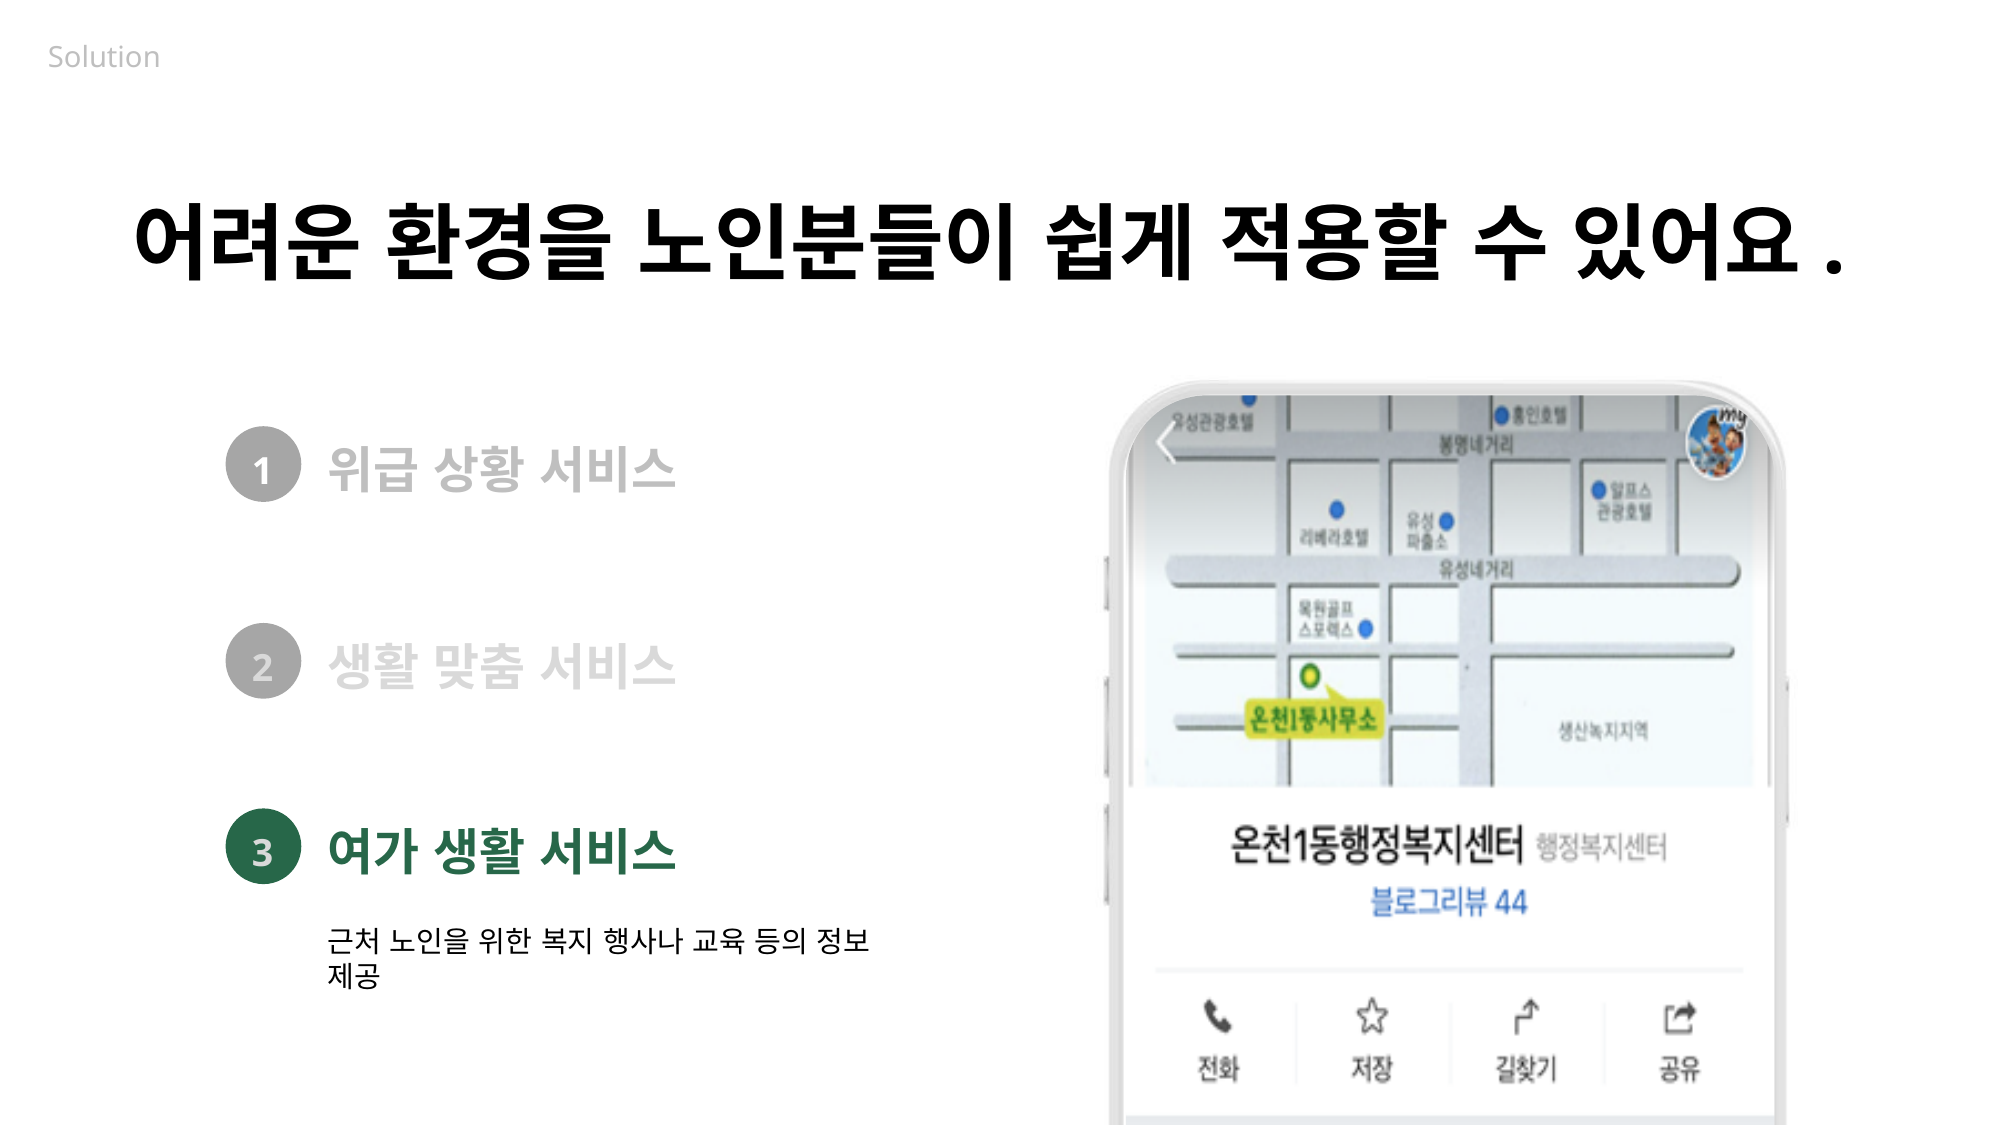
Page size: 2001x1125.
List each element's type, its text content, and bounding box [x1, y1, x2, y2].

text_box [224, 621, 294, 690]
text_box [248, 882, 279, 886]
text_box 어려운 환경을 노인분들이 쉽게 적용할 수 있어요. [117, 183, 1883, 298]
text_box Solution [33, 30, 1034, 81]
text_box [1087, 366, 1809, 1125]
text_box 2 [237, 636, 313, 696]
text_box 여가 생활 서비스 [312, 813, 754, 889]
text_box [224, 807, 293, 875]
text_box 1 [237, 439, 313, 500]
text_box 위급 상황 서비스 [312, 431, 754, 506]
text_box 생활 맞춤 서비스 [312, 627, 754, 703]
text_box [224, 425, 294, 493]
text_box [247, 696, 280, 700]
text_box 근처 노인을 위한 복지 행사나 교육 등의 정보 제공 [312, 916, 940, 1001]
text_box 3 [237, 821, 313, 882]
